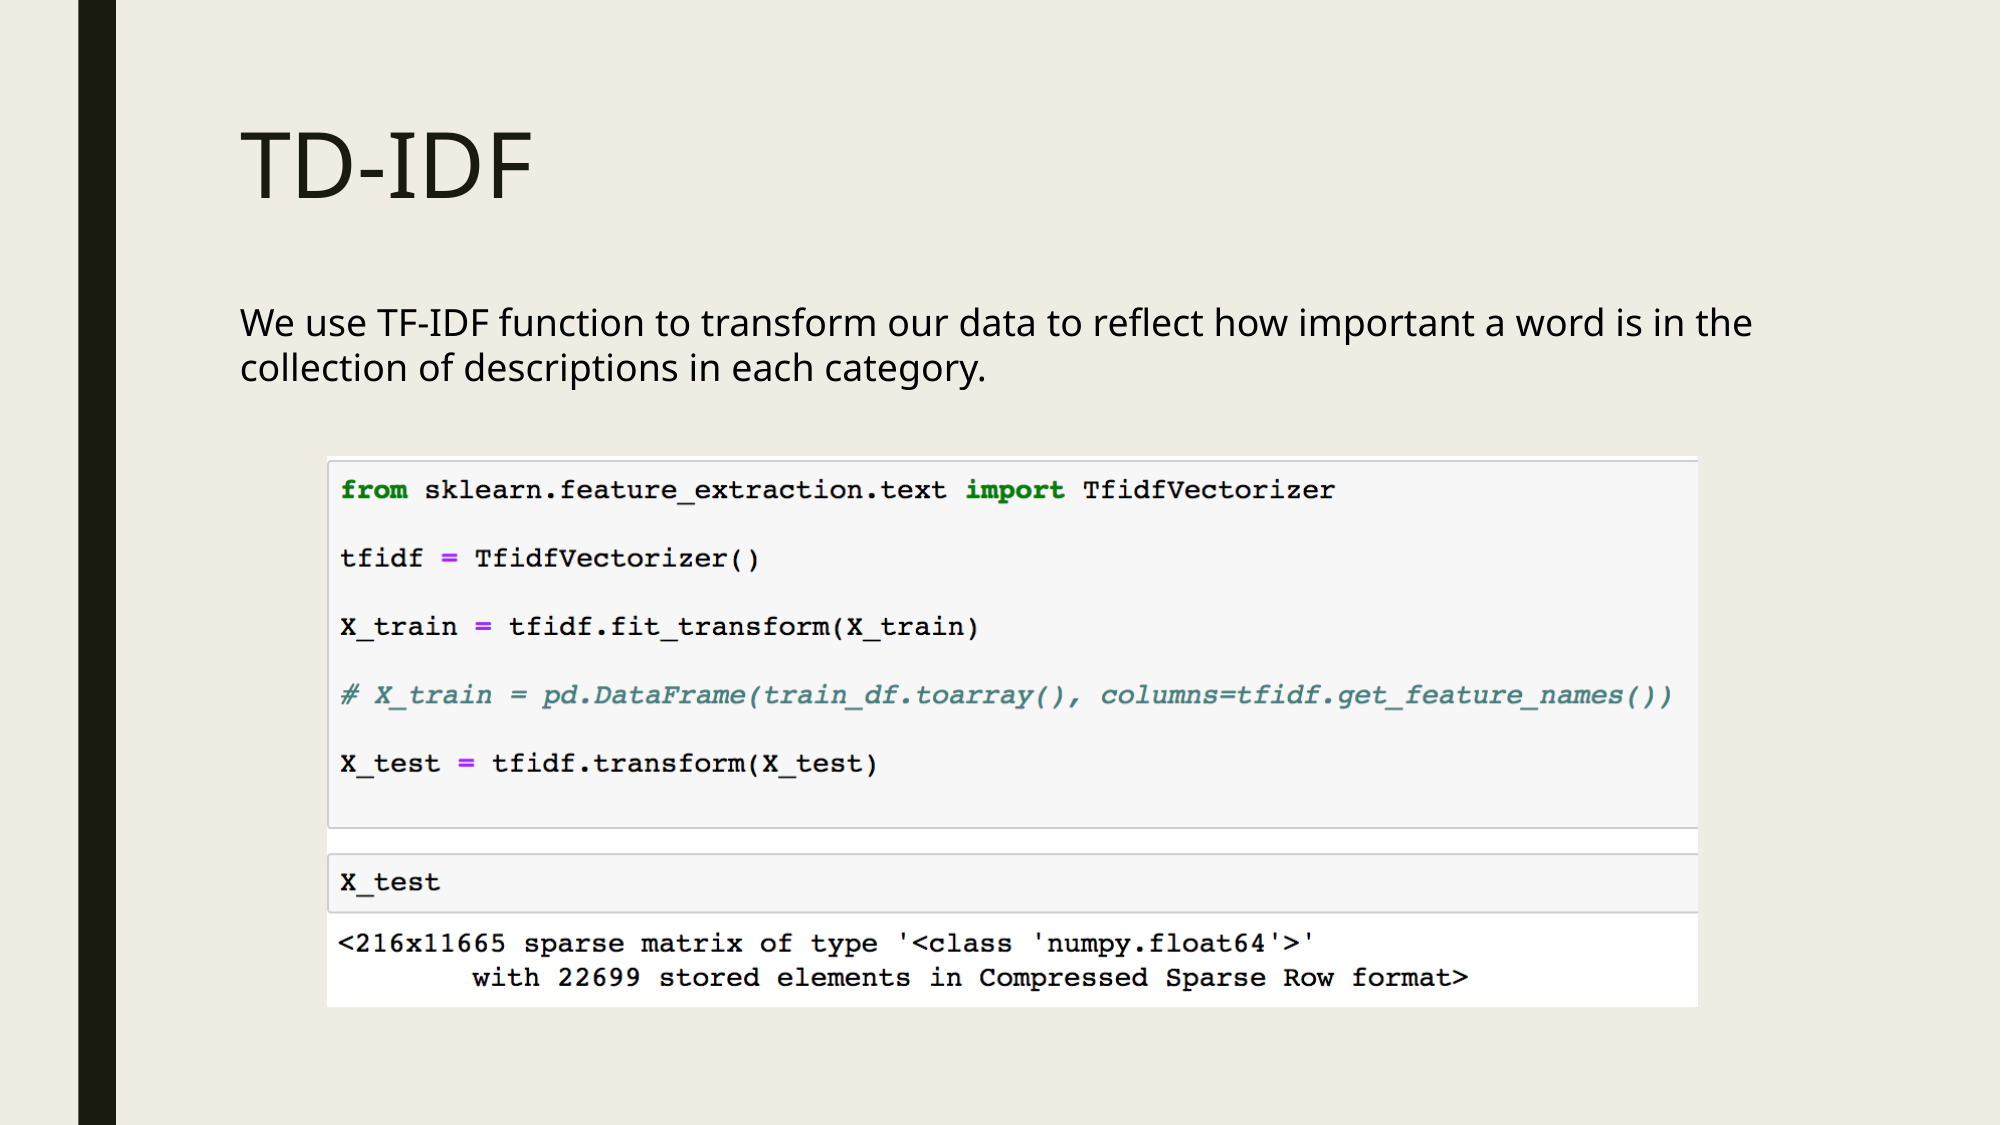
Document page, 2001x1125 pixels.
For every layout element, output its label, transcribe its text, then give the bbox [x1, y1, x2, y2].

text_box We use TF-IDF function to transform our data to reflect how important a word is in the collection of descriptions in each category. [224, 291, 1928, 397]
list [327, 456, 1698, 1007]
title TD-IDF [225, 112, 1800, 291]
